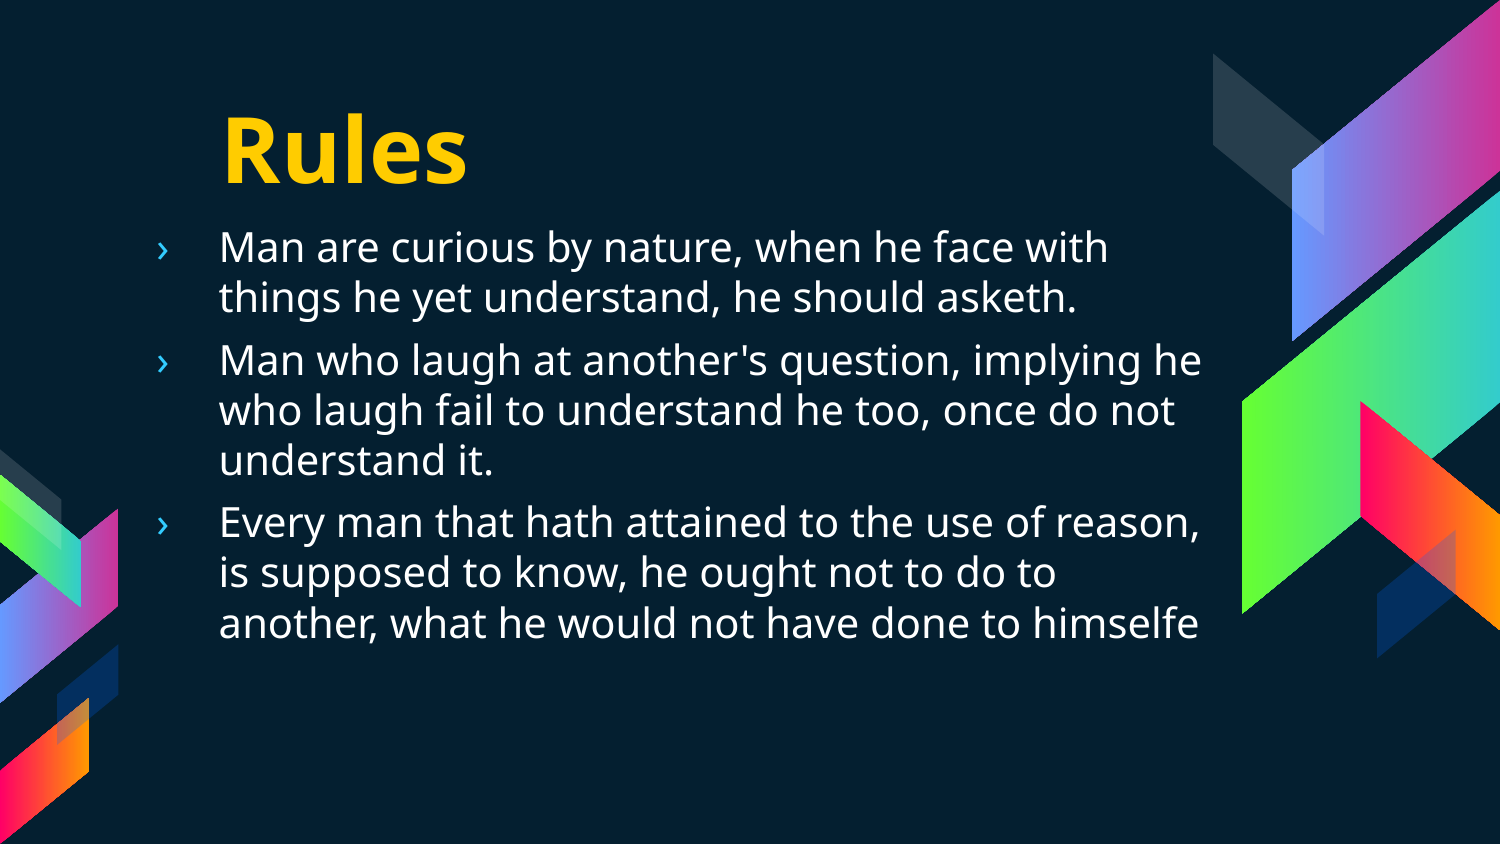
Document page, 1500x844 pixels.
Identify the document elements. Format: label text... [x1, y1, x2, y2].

text_box Man are curious by nature, when he face with things he yet understand, he should asketh. Man who laugh at another's question, implying he who laugh fail to understand he too, once do not understand it. Every man that hath attained to the use of reason, is supposed to know, he ought not to do to another, what he would not have done to himselfe [128, 143, 1242, 552]
text_box Rules [205, 84, 485, 320]
